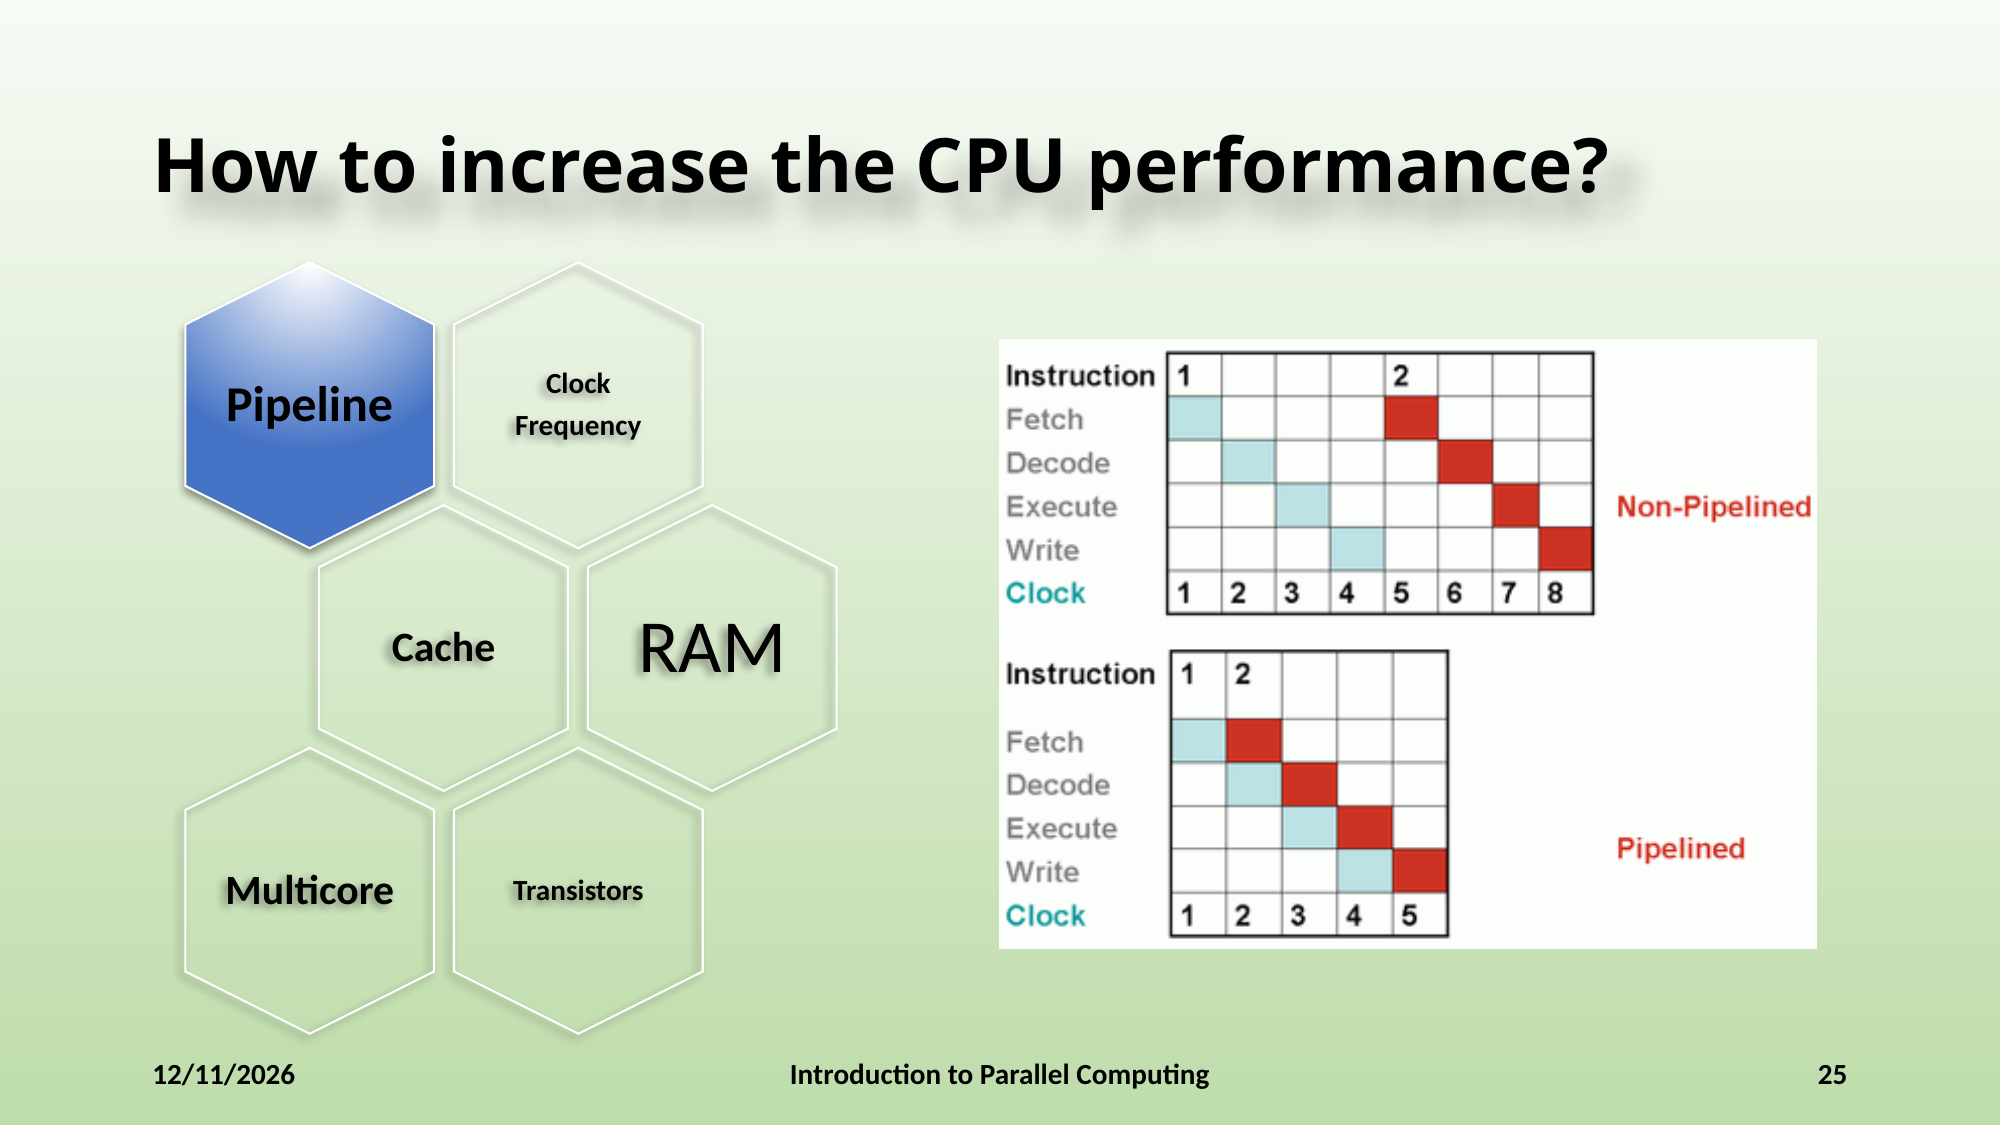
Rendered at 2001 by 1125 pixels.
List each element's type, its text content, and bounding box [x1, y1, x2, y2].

slide_number 25 [1412, 1042, 1863, 1103]
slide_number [137, 1043, 588, 1103]
title How to increase the CPU performance? [137, 59, 1863, 278]
footer Introduction to Parallel Computing [662, 1042, 1338, 1103]
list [0, 253, 1030, 1043]
picture [999, 339, 1817, 949]
